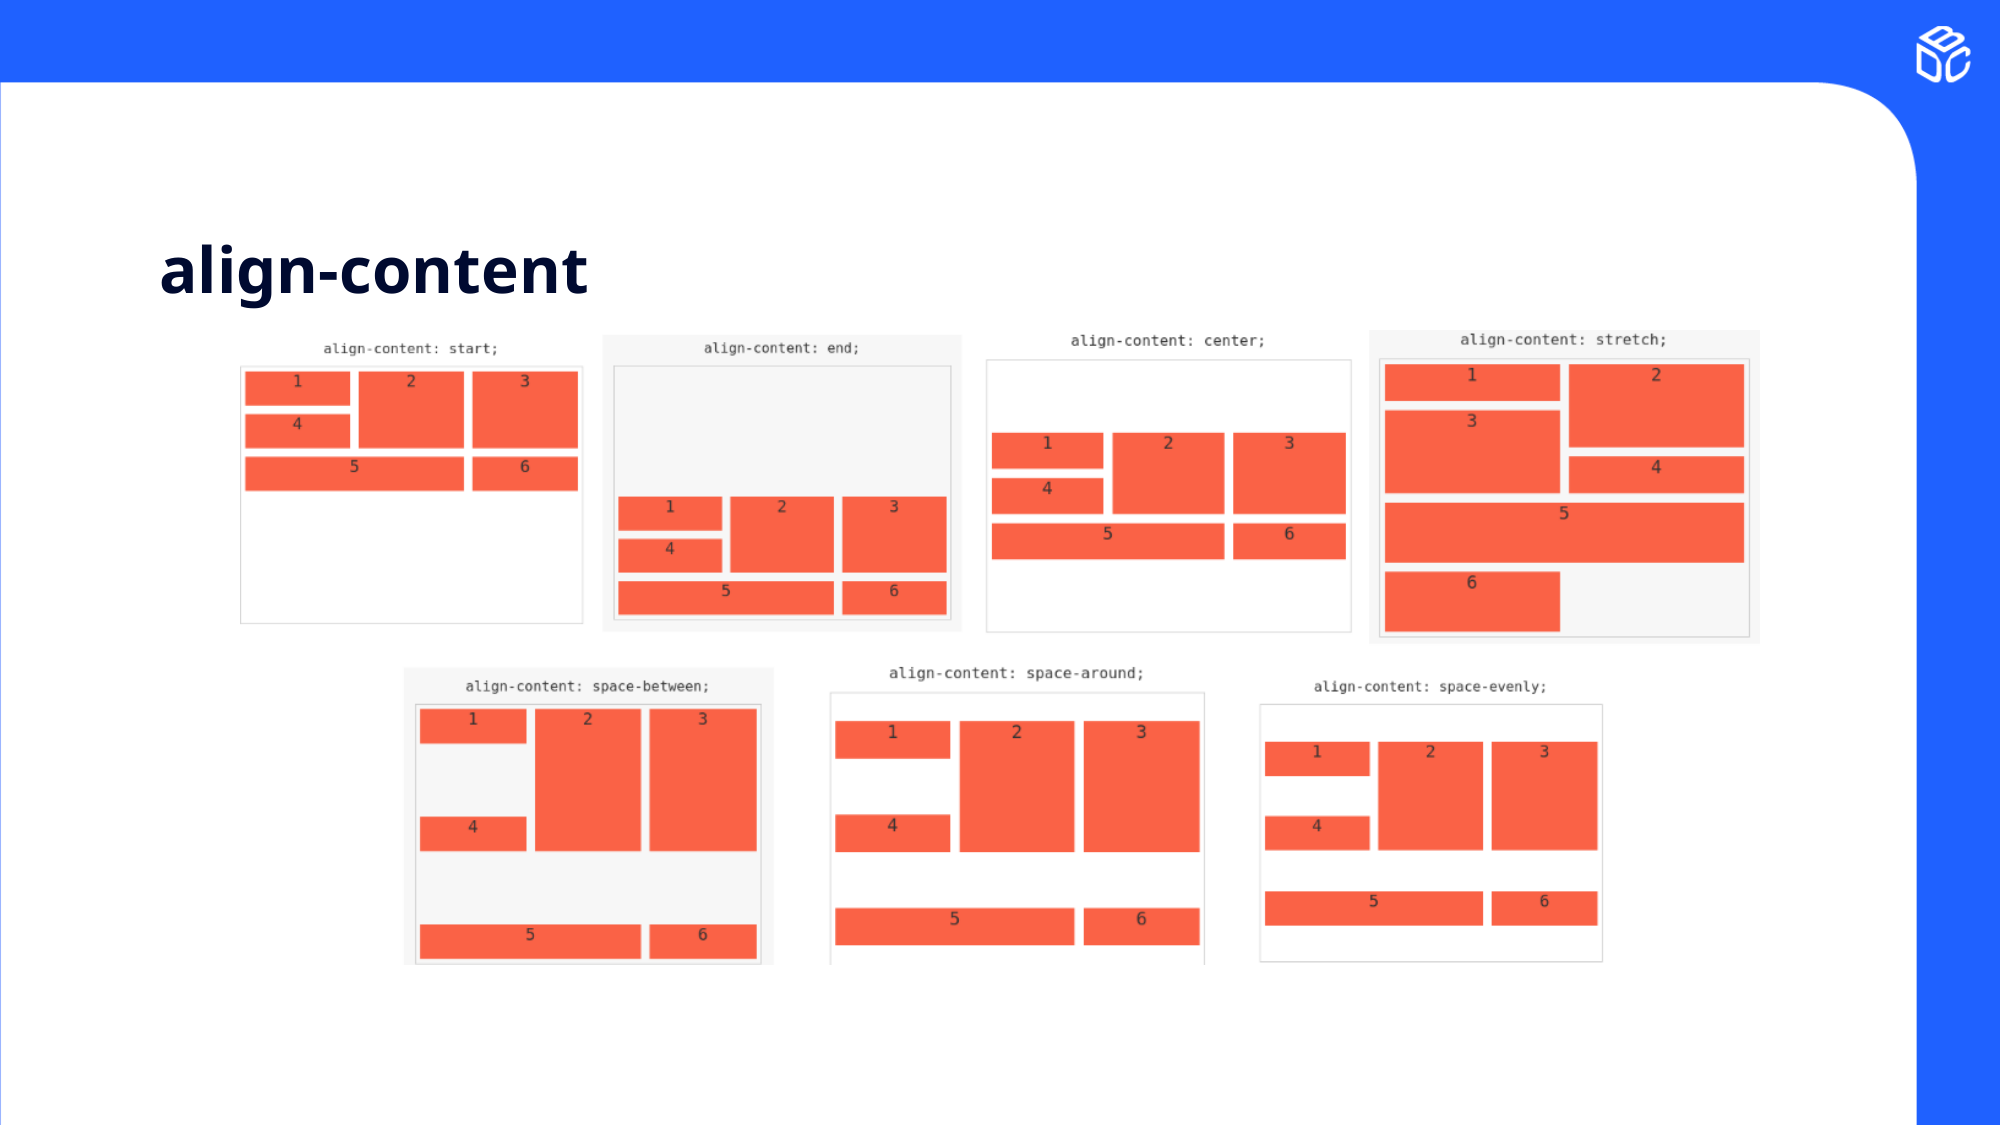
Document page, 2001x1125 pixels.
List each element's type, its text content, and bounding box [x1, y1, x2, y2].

picture [0, 0, 2000, 1125]
title align-content [144, 214, 1425, 340]
